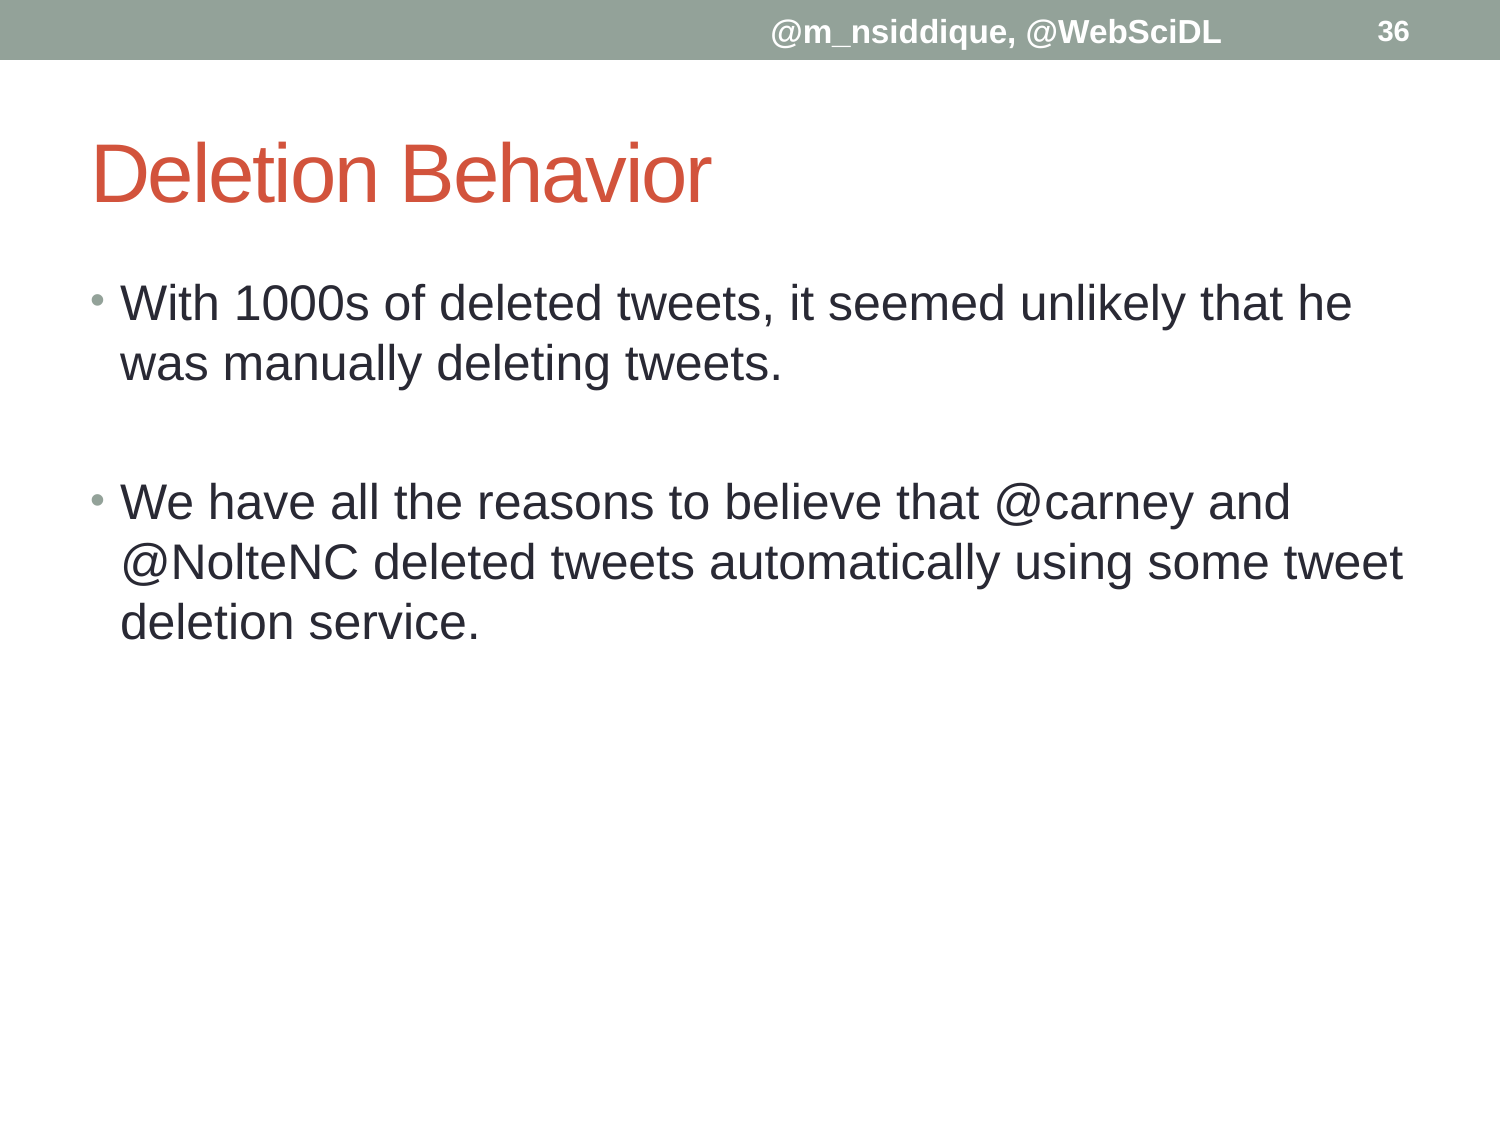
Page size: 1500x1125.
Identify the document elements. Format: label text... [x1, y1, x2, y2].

list With 1000s of deleted tweets, it seemed unlikely that he was manually deleting tweets. We have all the reasons to believe that @carney and @NolteNC deleted tweets automatically using some tweet deletion service. [75, 262, 1425, 1063]
footer @m_nsiddique, @WebSciDL [562, 3, 1238, 57]
title Deletion Behavior [75, 87, 1425, 250]
slide_number 36 [1250, 3, 1425, 57]
